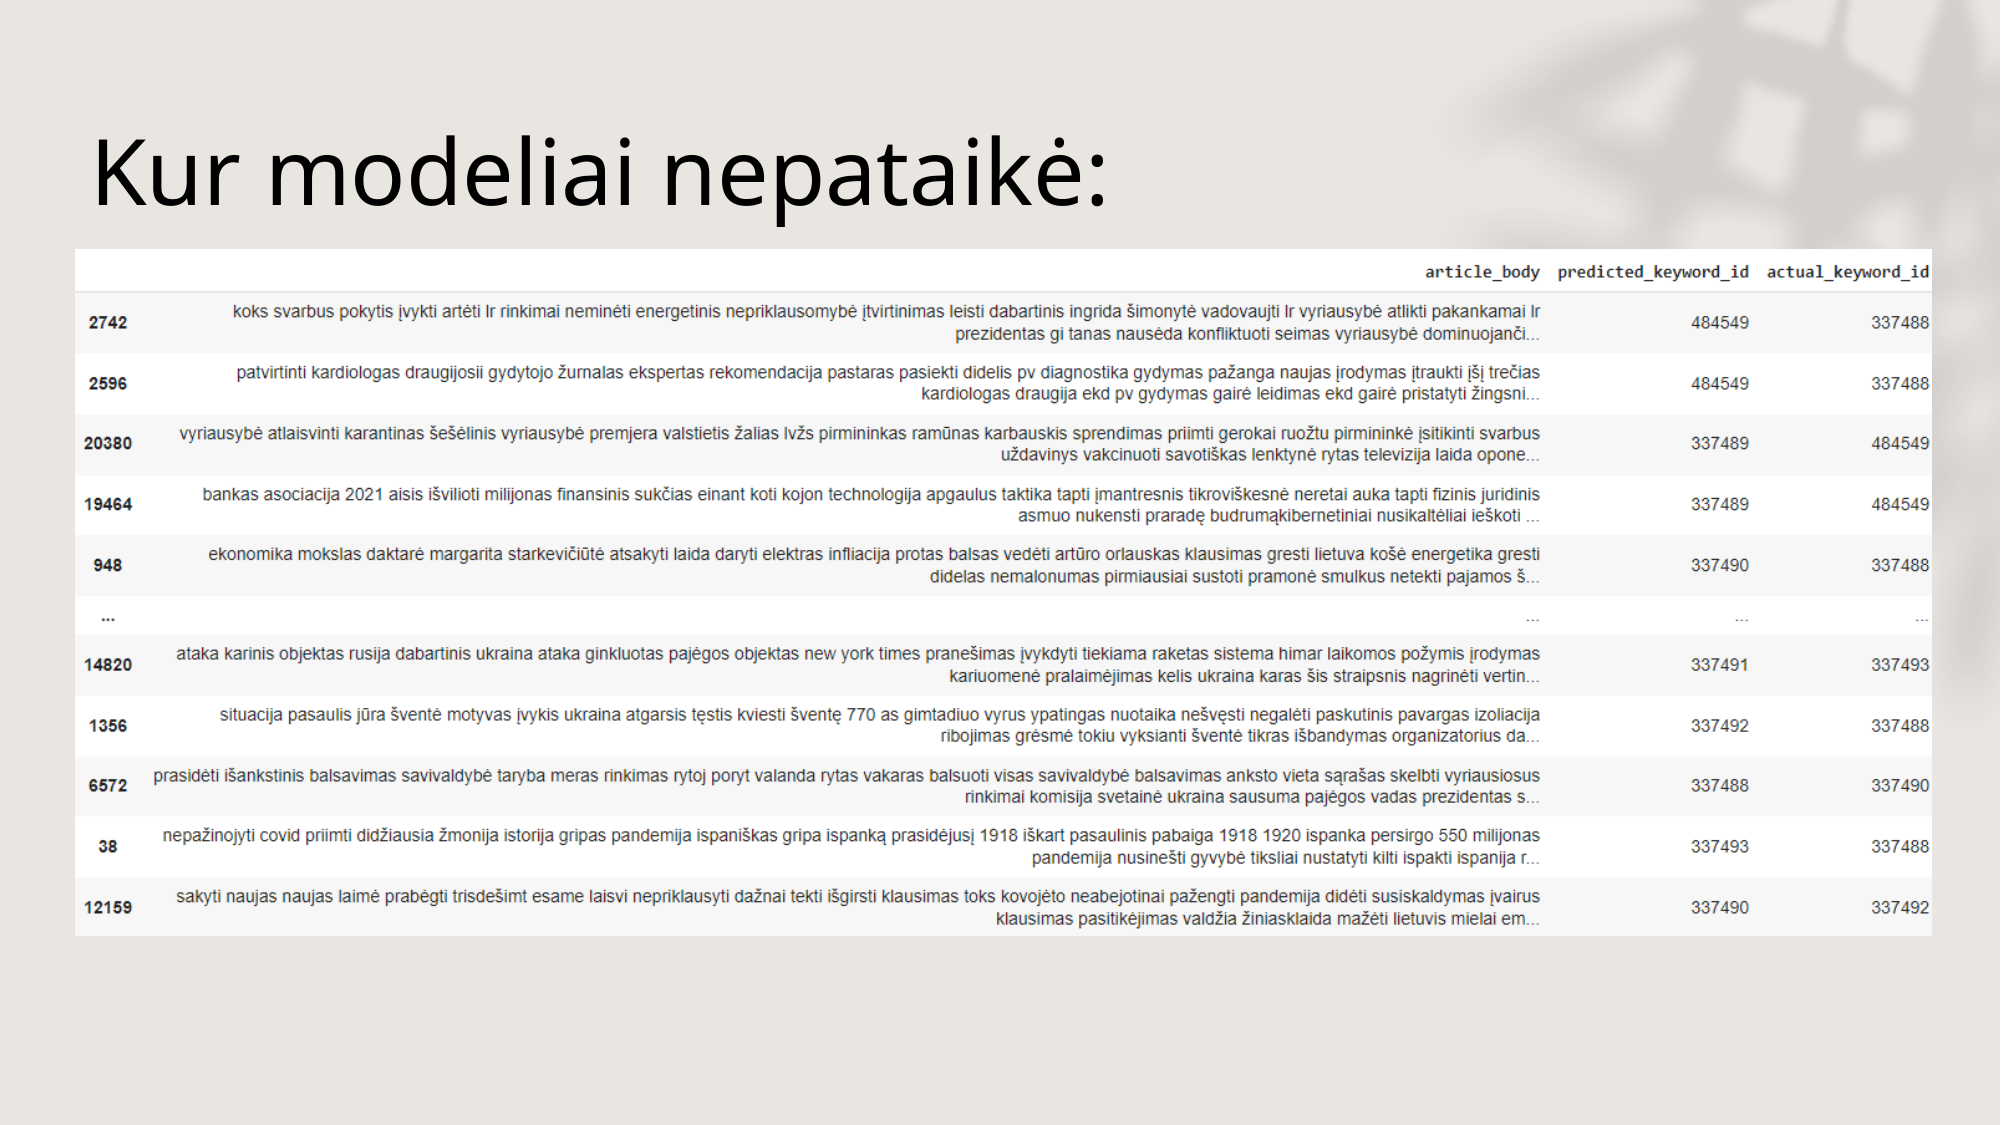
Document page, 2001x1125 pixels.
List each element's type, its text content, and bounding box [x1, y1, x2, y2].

picture [75, 249, 1932, 936]
title Kur modeliai nepataikė: [75, 60, 1863, 249]
